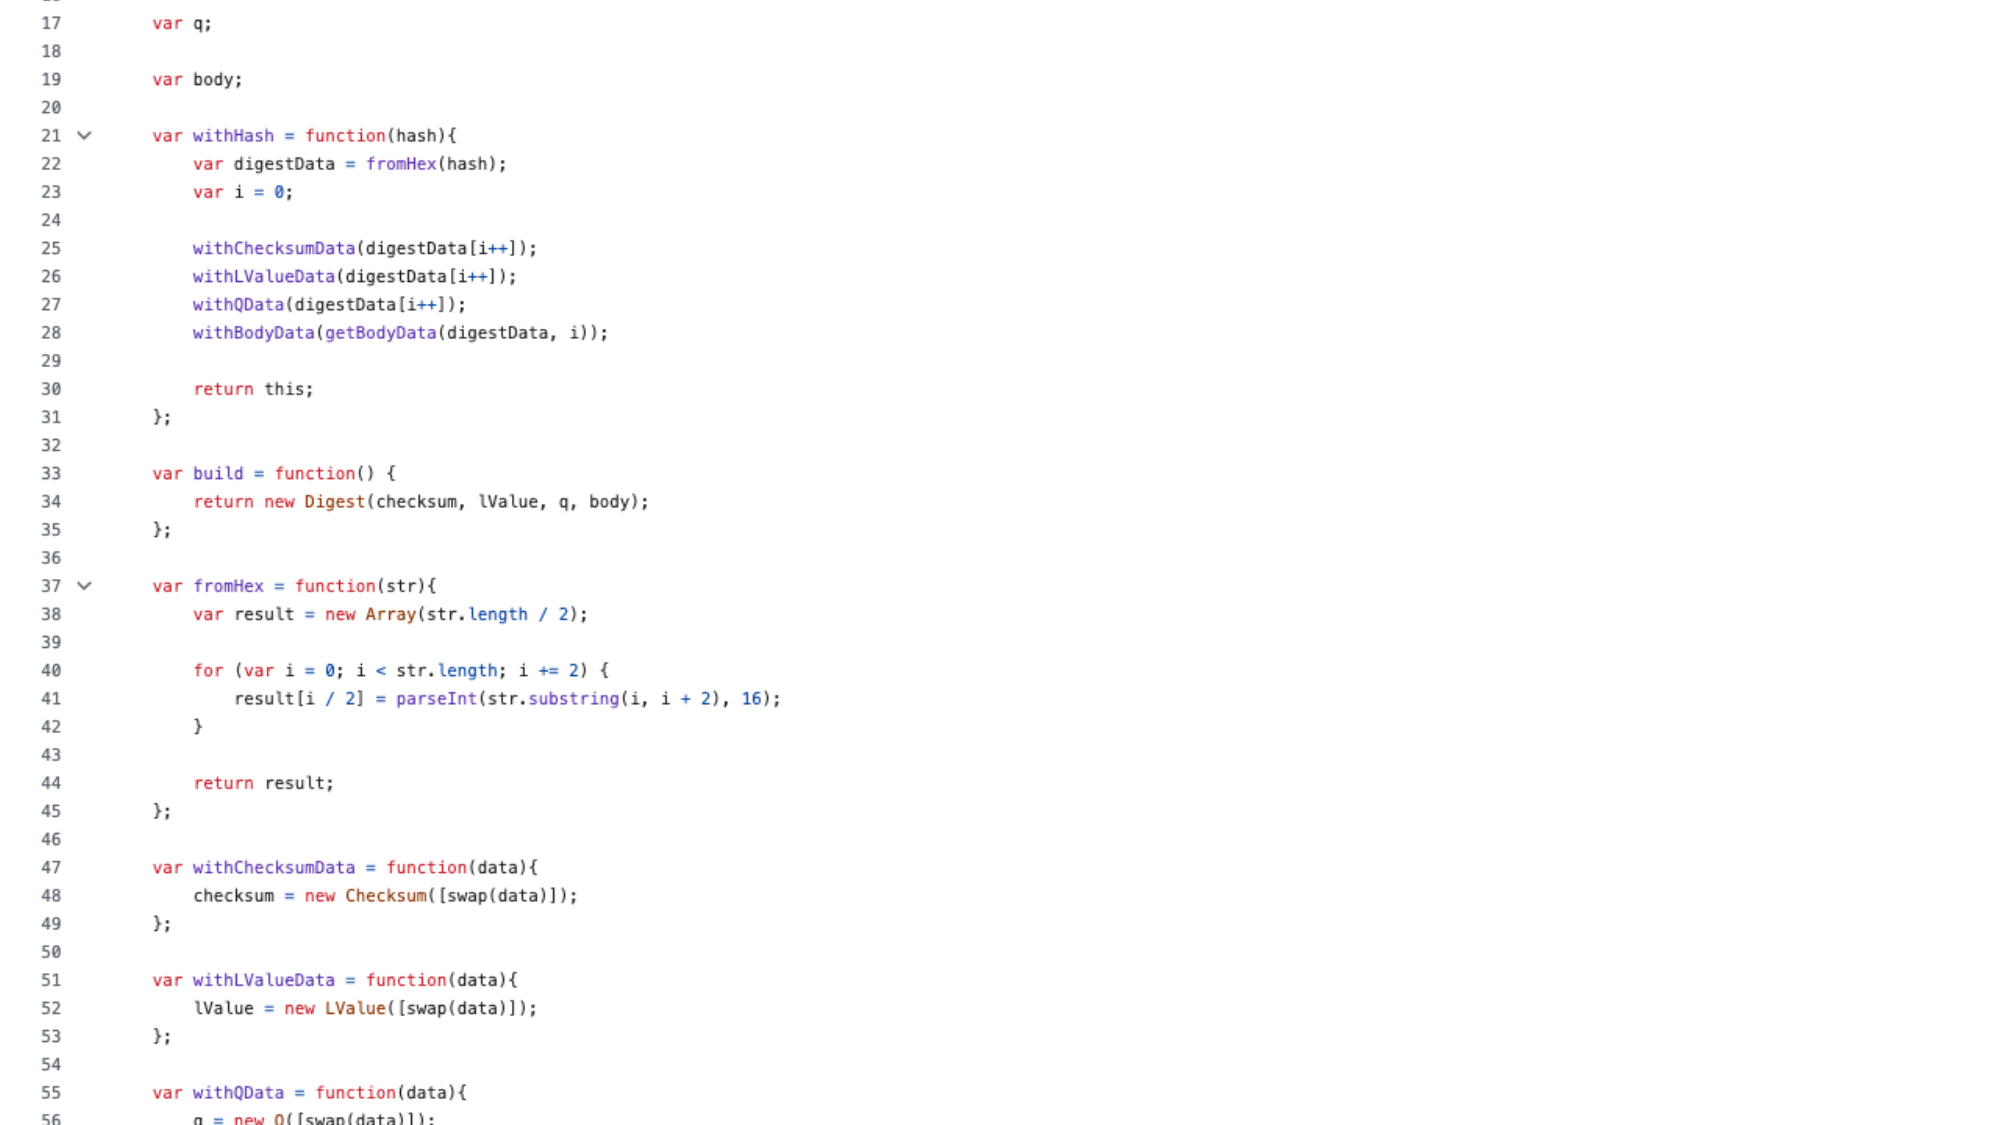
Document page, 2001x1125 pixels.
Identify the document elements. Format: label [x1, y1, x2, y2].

list [0, 0, 2000, 1125]
